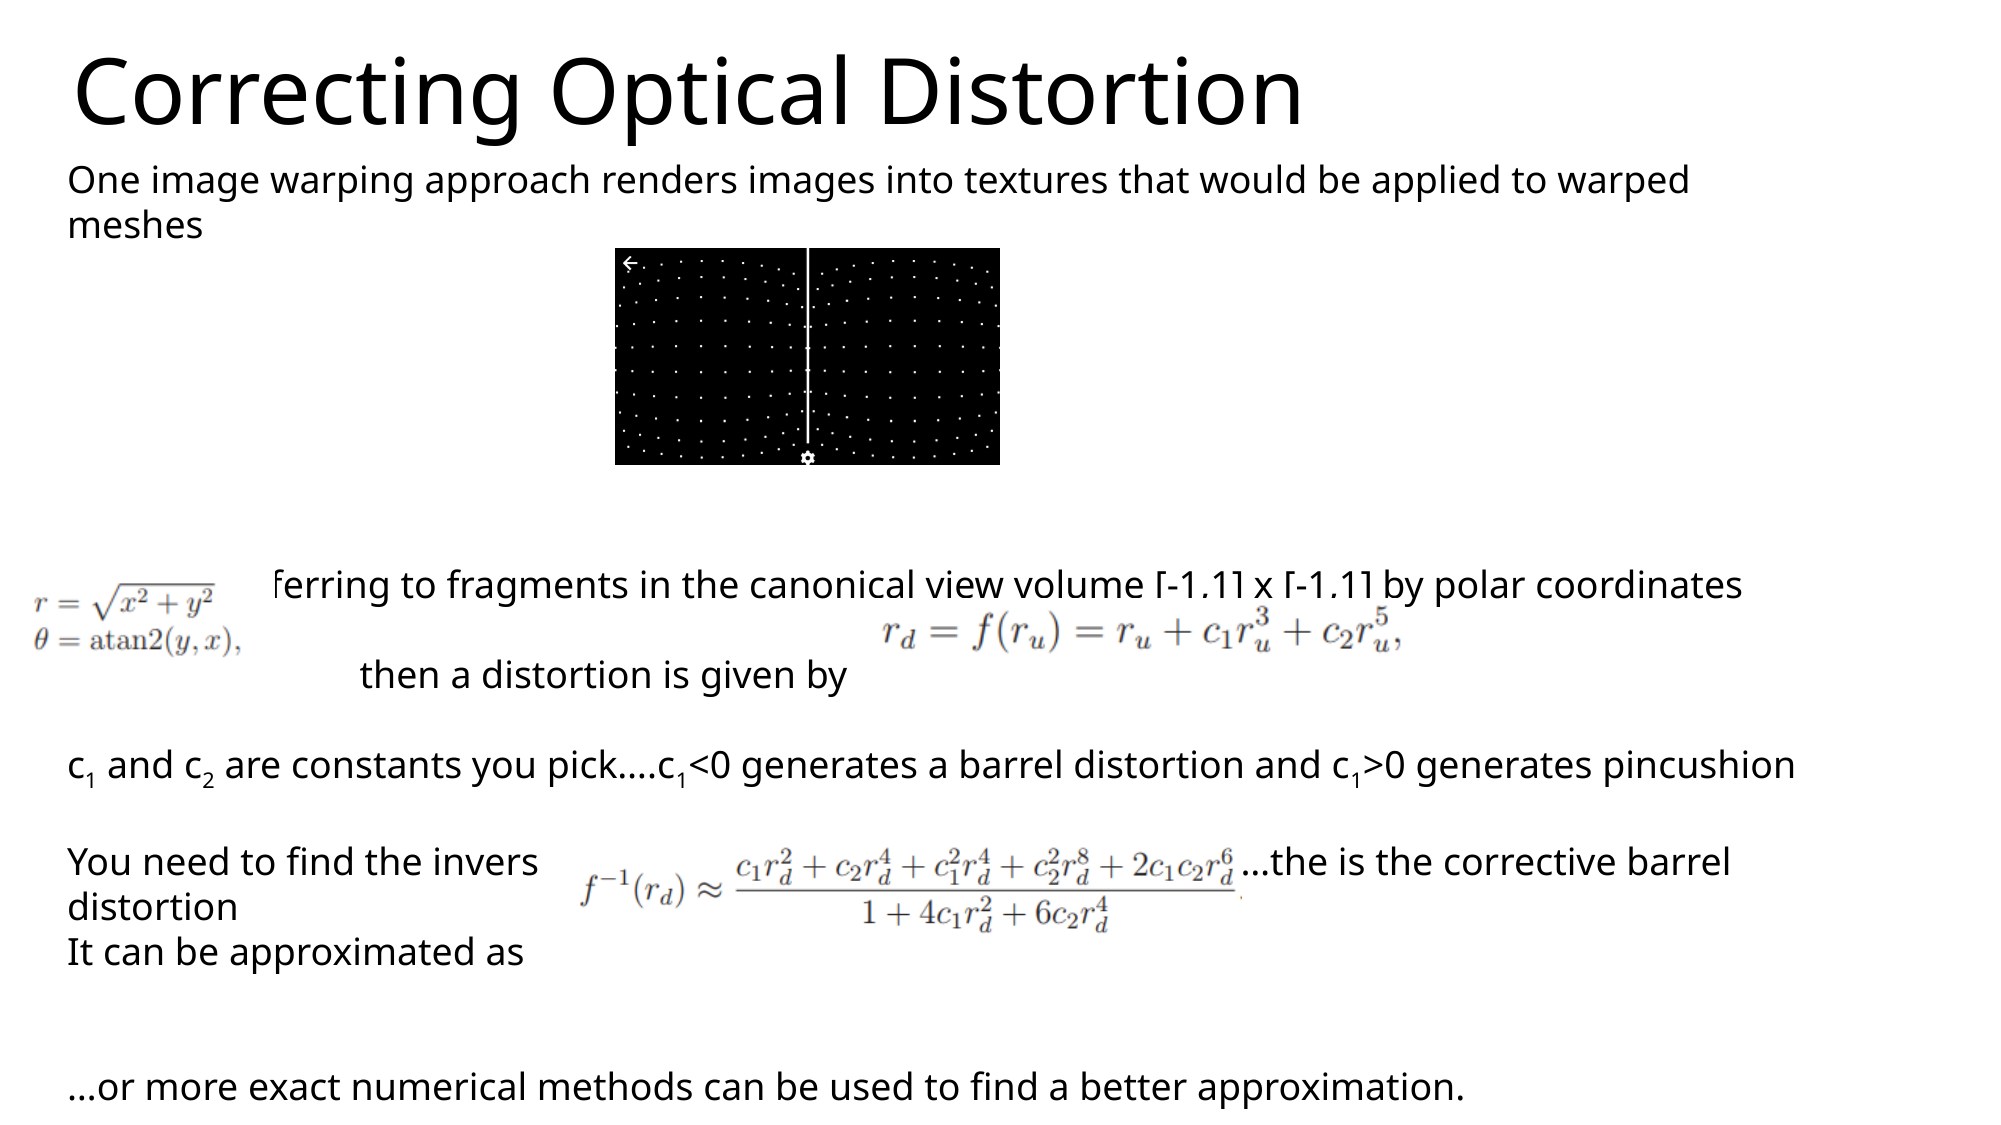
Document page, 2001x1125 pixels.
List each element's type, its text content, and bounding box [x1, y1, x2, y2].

picture [5, 568, 275, 673]
text_box One image warping approach renders images into textures that would be applied to warped meshes Consider referring to fragments in the canonical view volume [-1,1] x [-1,1] by polar coordinates then a distortion is given by c1 and c2 are constants you pick….c1<0 generates a barrel distortion and c1>0 generates pincushion You need to find the inverse of the f giving a pincushion distortion…the is the corrective barrel distortion It can be approximated as …or more exact numerical methods can be used to find a better approximation. Finding the correction function is done prior to runtime for a given lens setup. [52, 148, 1832, 1125]
title Correcting Optical Distortion [52, 25, 1916, 151]
picture [540, 832, 1242, 959]
picture [615, 248, 1000, 465]
picture [865, 598, 1402, 668]
